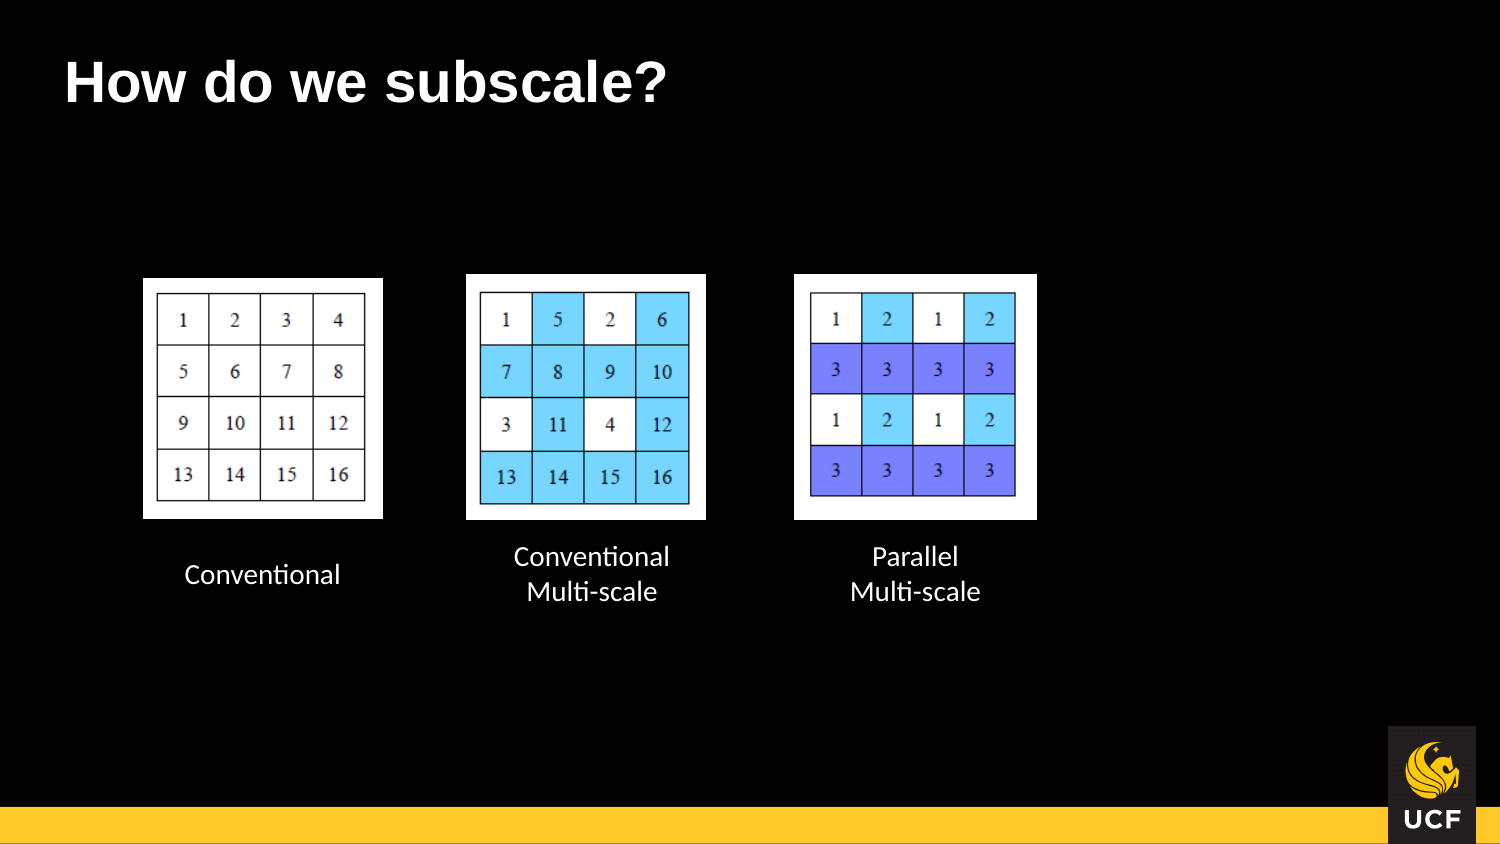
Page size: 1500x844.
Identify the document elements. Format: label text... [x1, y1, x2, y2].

text_box Conventional Multi-scale [499, 529, 686, 615]
picture [466, 274, 706, 520]
text_box Conventional [169, 547, 356, 598]
text_box Parallel Multi-scale [834, 529, 996, 615]
picture [143, 278, 383, 519]
picture [1388, 726, 1476, 844]
text_box [0, 806, 1388, 844]
text_box How do we subscale? [49, 44, 709, 128]
text_box [1476, 806, 1500, 844]
picture [794, 274, 1037, 520]
